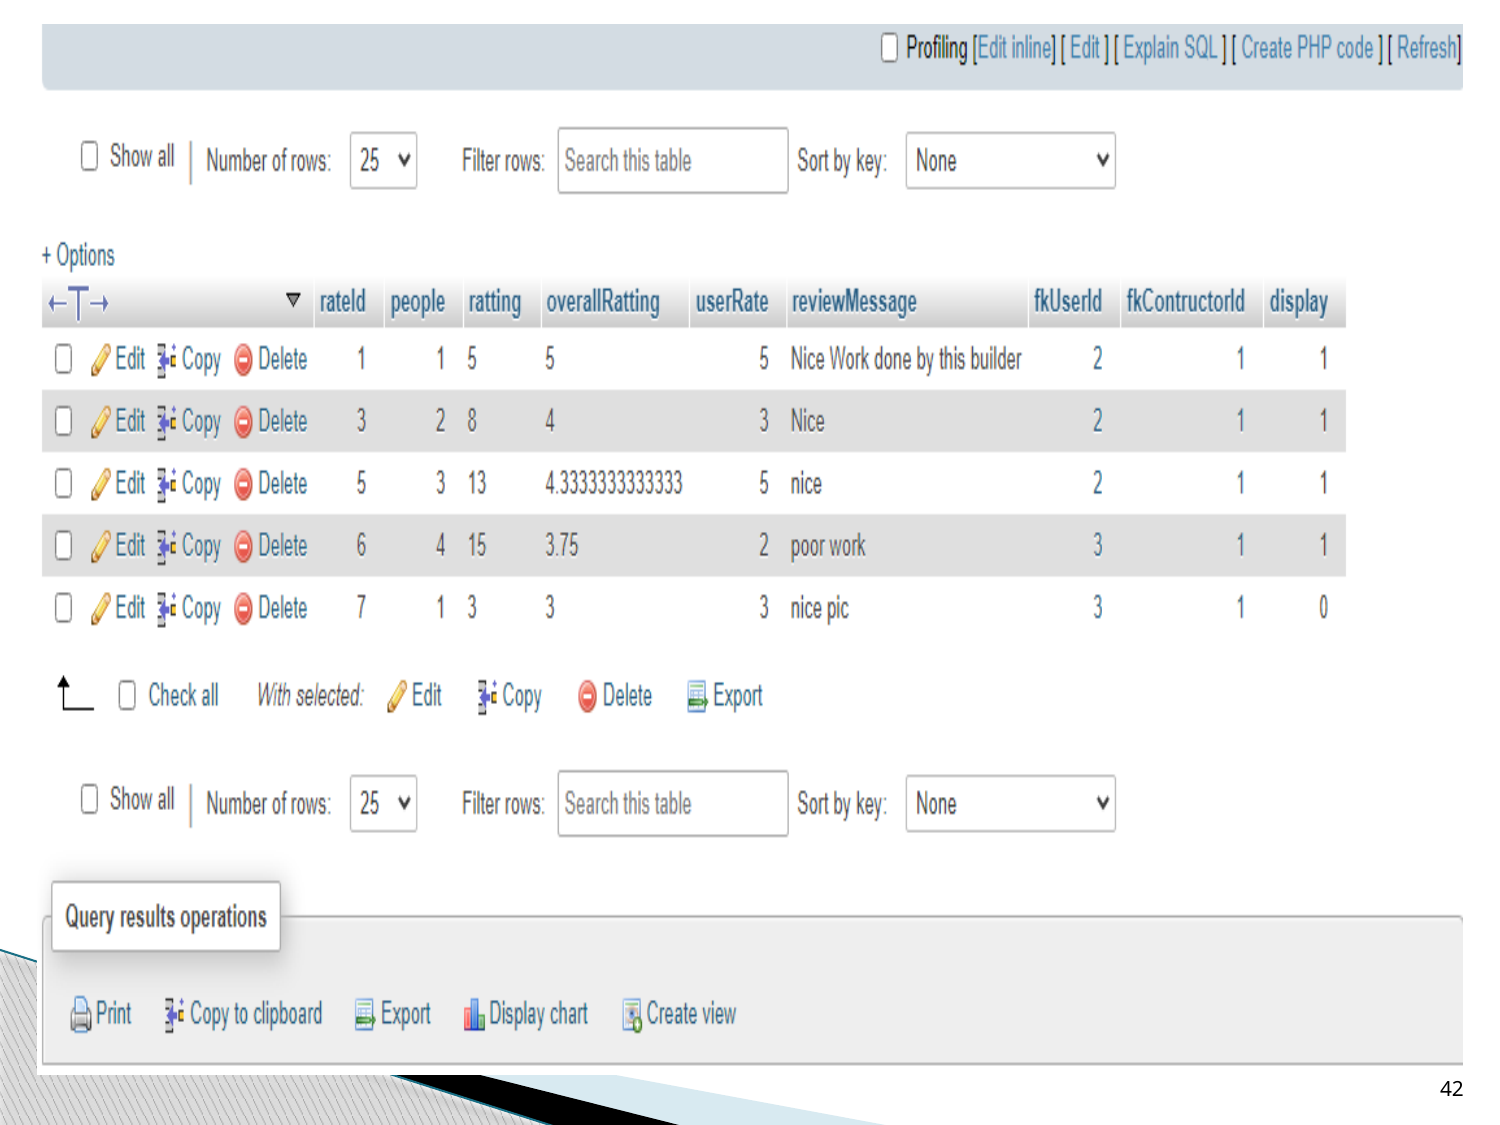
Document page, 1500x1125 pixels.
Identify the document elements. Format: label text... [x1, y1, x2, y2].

slide_number 42 [1418, 1051, 1479, 1112]
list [37, 24, 1463, 1076]
